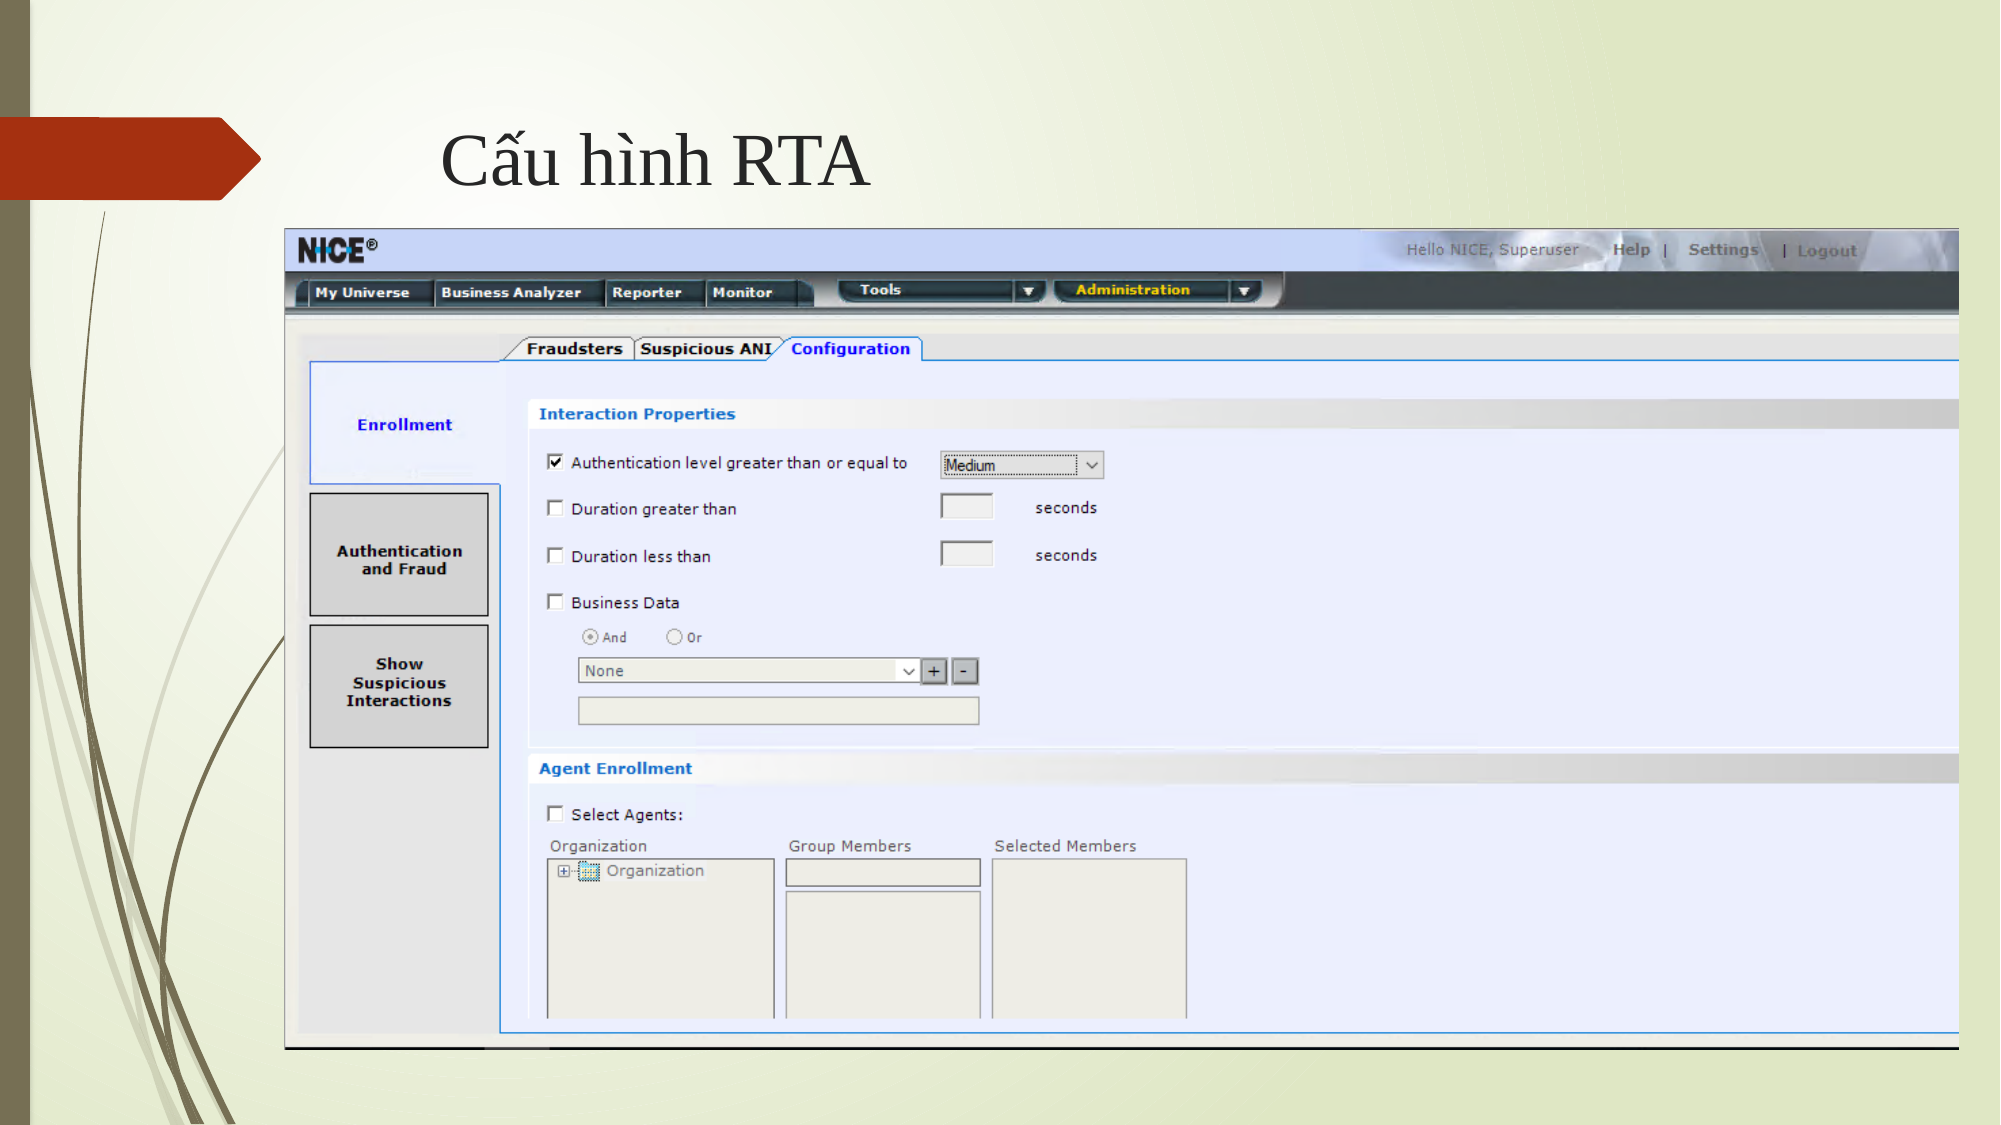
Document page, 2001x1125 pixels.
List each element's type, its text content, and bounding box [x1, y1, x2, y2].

title Cấu hình RTA [425, 102, 1888, 226]
picture [283, 228, 1959, 1050]
